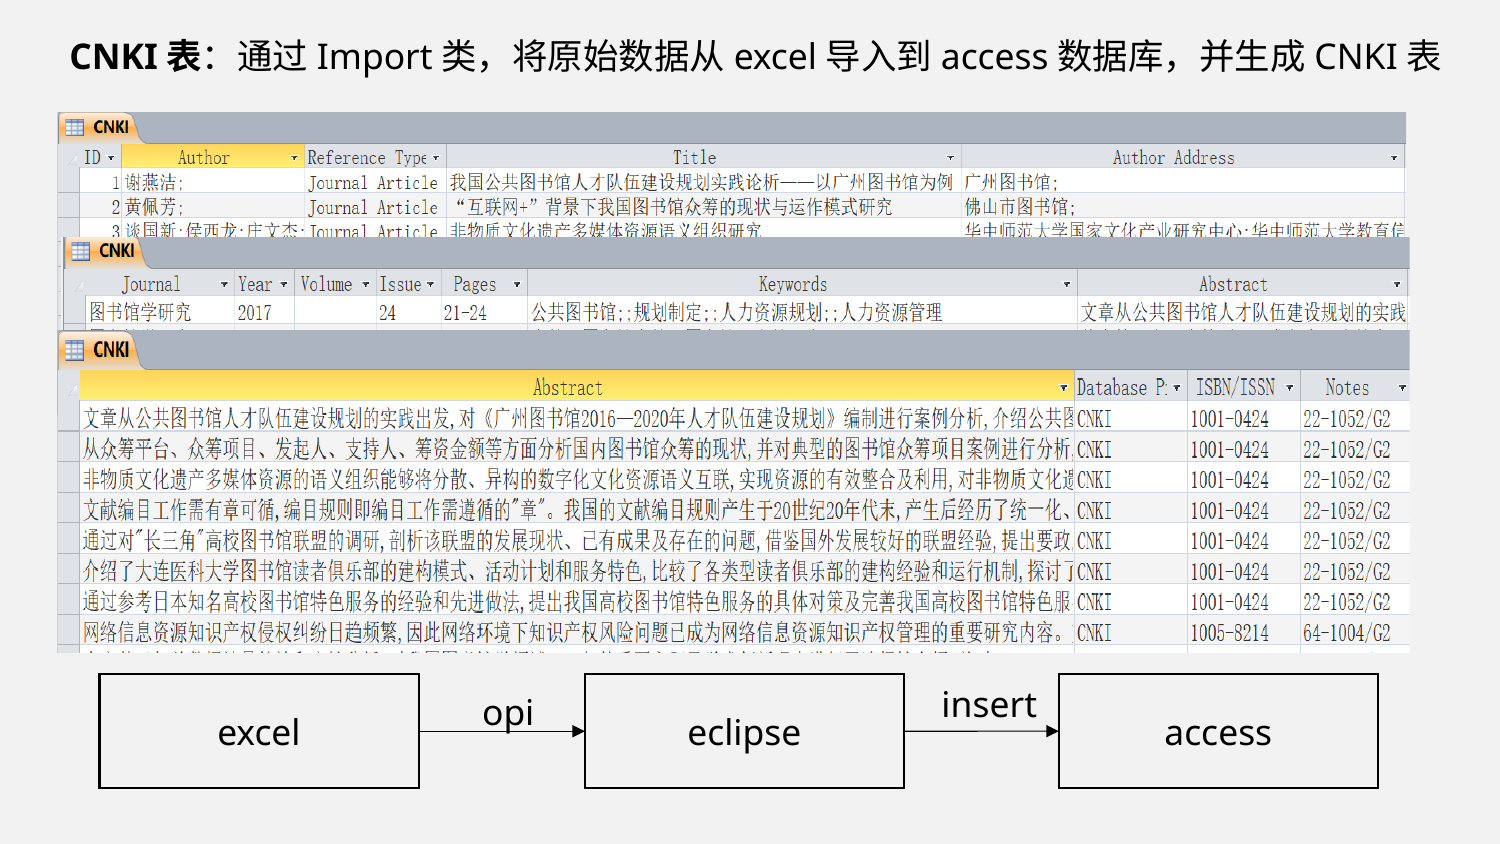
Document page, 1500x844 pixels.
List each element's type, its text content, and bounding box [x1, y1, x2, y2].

text_box opi [467, 732, 585, 740]
text_box CNKI表：通过Import类，将原始数据从excel导入到access数据库，并生成CNKI表 [54, 27, 1457, 85]
text_box opi [467, 682, 585, 731]
text_box insert [926, 674, 1059, 731]
text_box access [1058, 673, 1379, 789]
picture [57, 112, 1410, 653]
text_box eclipse [584, 673, 905, 789]
text_box excel [98, 673, 420, 789]
